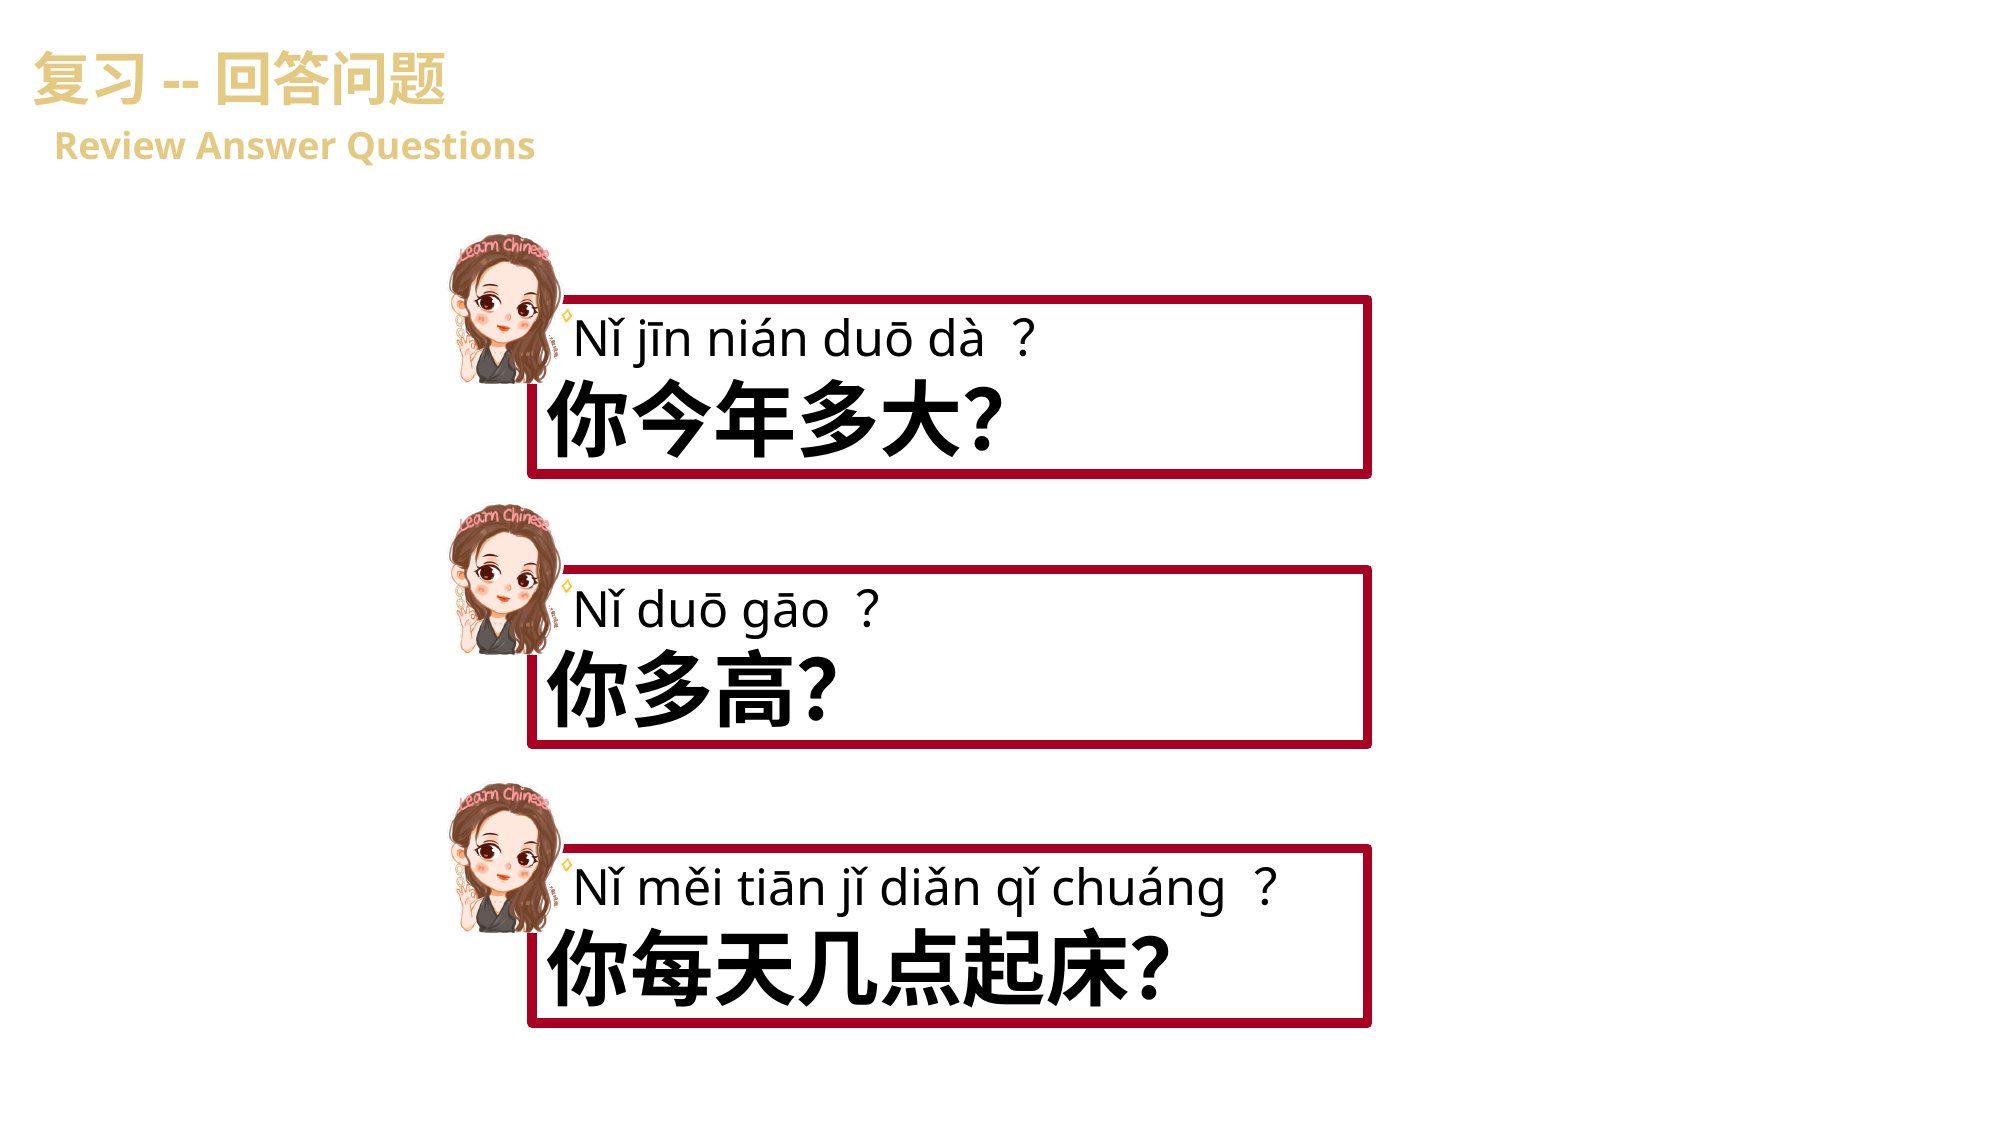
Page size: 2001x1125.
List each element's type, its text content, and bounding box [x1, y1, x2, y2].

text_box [400, 480, 1368, 747]
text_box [400, 210, 1368, 476]
text_box 复习--回答问题 [17, 35, 463, 120]
text_box Review Answer Questions [38, 115, 728, 175]
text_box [400, 759, 1368, 1025]
